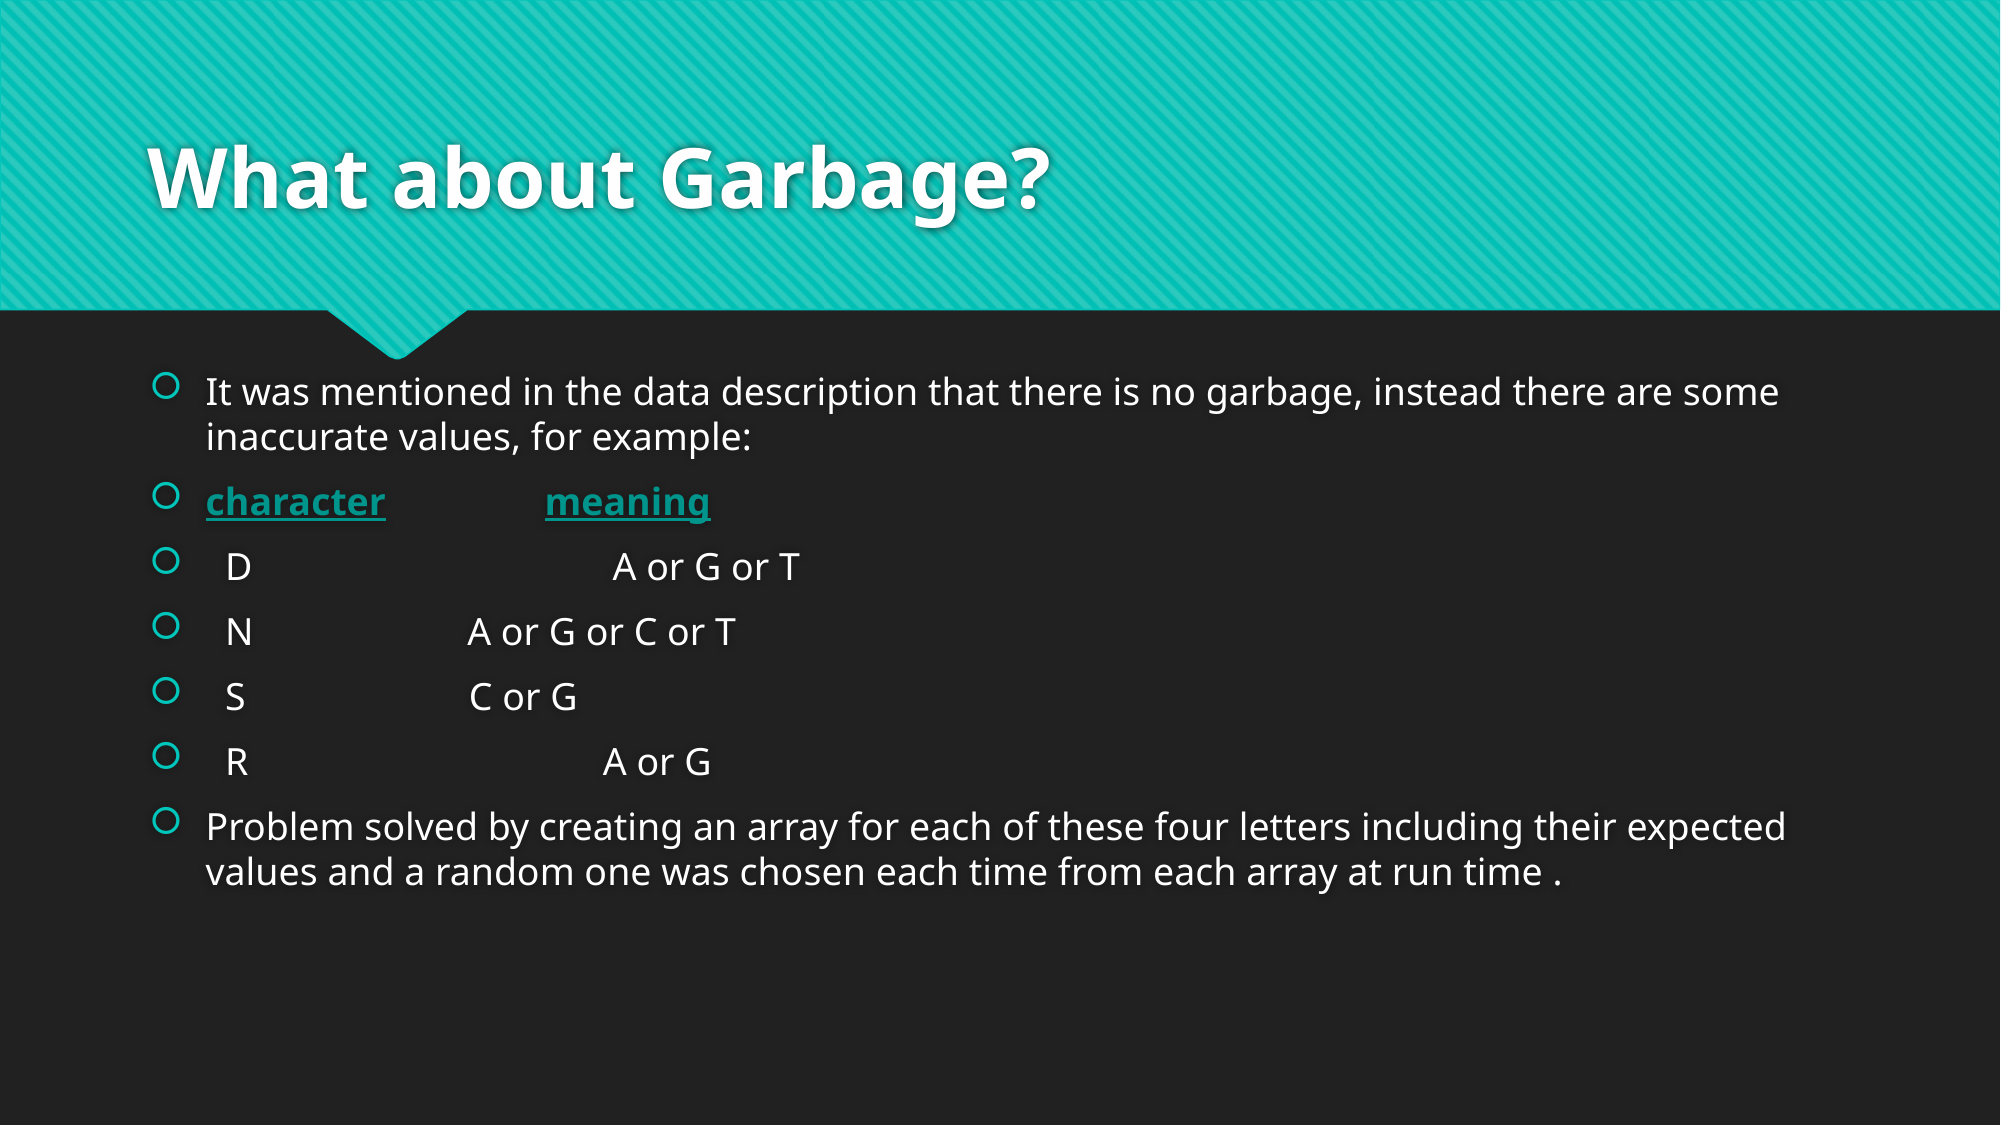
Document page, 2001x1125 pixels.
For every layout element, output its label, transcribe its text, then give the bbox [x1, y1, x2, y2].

title What about Garbage? [132, 73, 1868, 233]
list It was mentioned in the data description that there is no garbage, instead there are some inaccurate values, for example: character meaning D A or G or T N A or G or C or T S C or G R A or G Problem solved by creating an array for each of these four letters including their expected values and a random one was chosen each time from each array at run time . [134, 364, 1866, 962]
